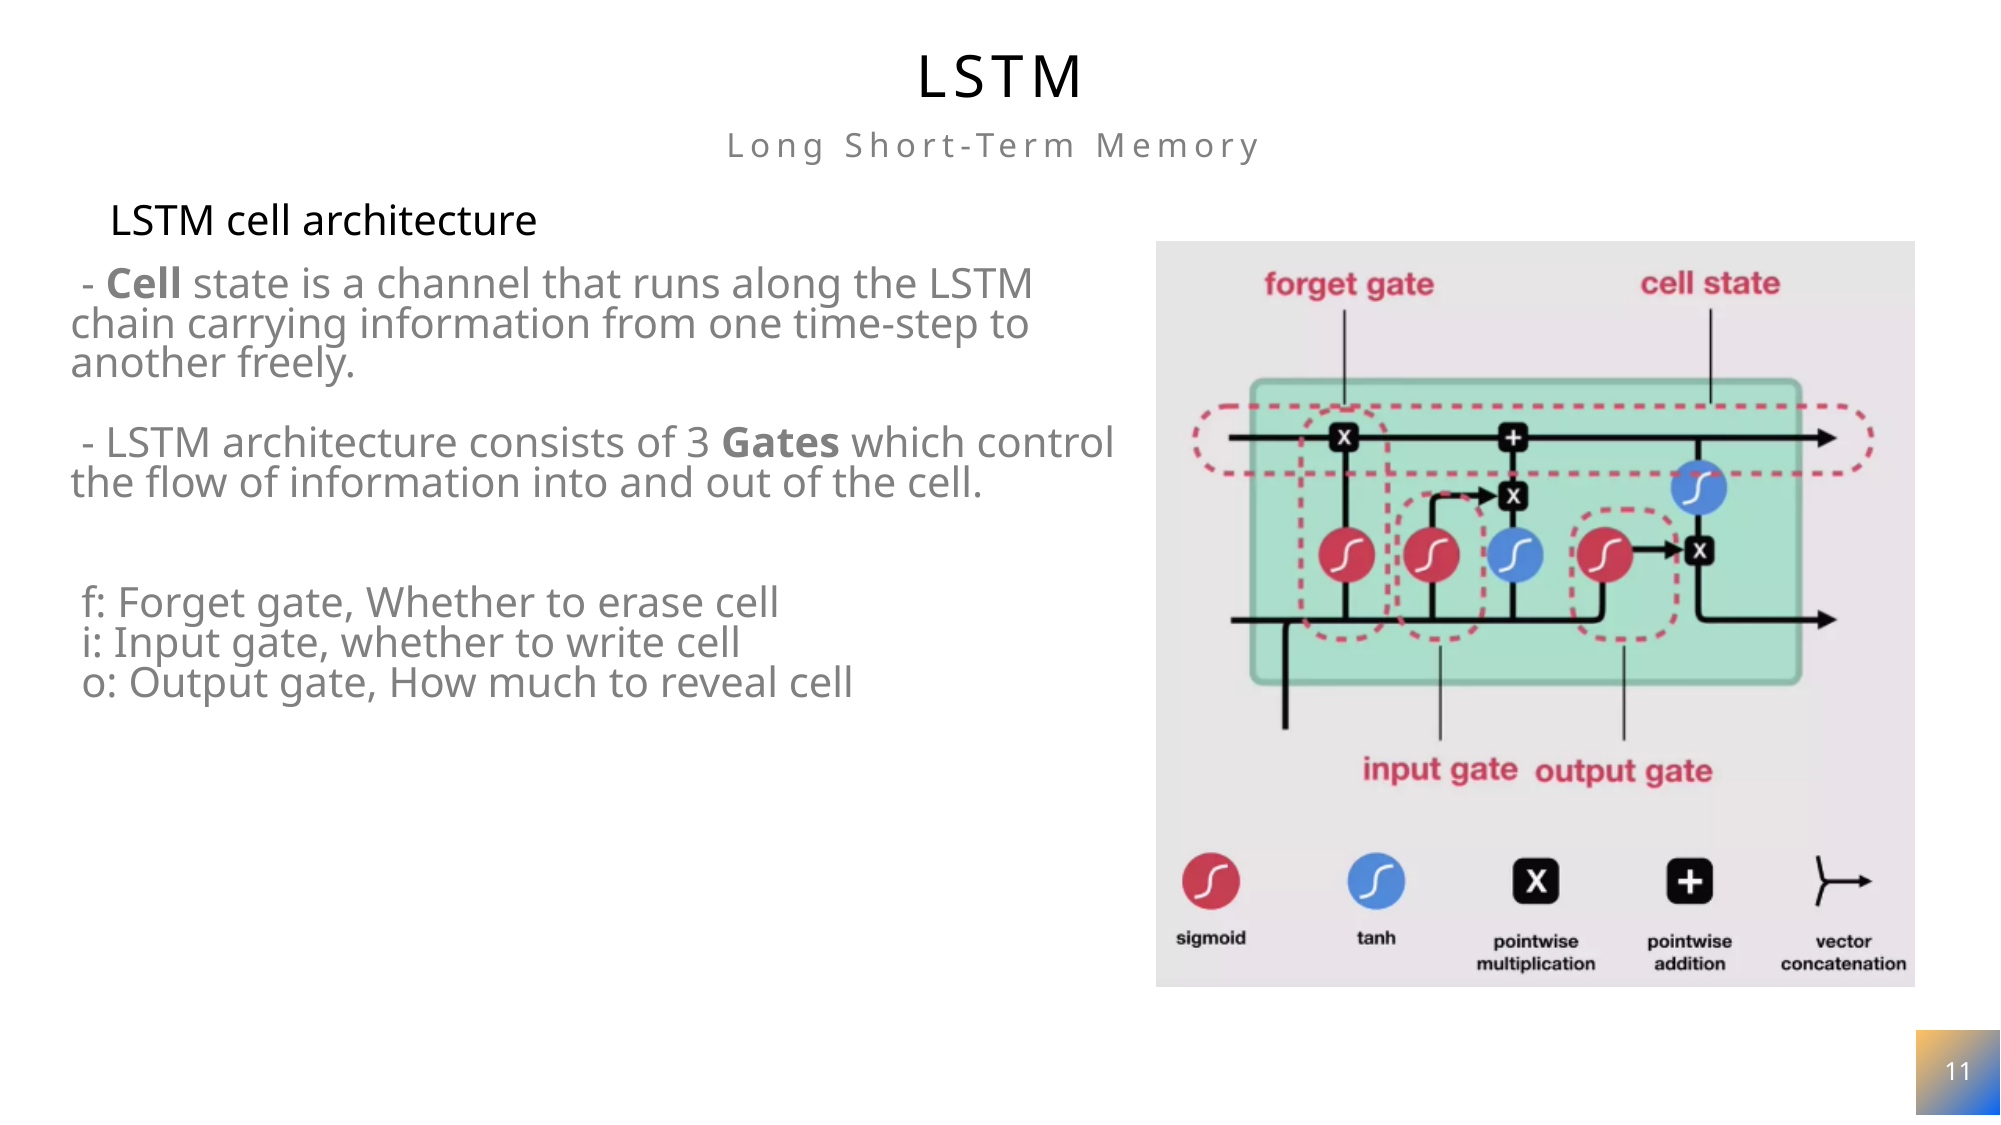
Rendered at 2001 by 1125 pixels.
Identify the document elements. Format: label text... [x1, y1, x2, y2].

text_box - Cell state is a channel that runs along the LSTM chain carrying information from one time-step to another freely. - LSTM architecture consists of 3 Gates which control the flow of information into and out of the cell. f: Forget gate, Whether to erase cell i: Input gate, whether to write cell o: Output gate, How much to reveal cell [55, 258, 1133, 794]
text_box LSTM [376, 31, 1624, 117]
picture [1156, 241, 1915, 987]
slide_number 11 [1916, 1042, 1988, 1103]
text_box LSTM cell architecture [94, 186, 1343, 251]
text_box Long Short-Term Memory [376, 117, 1624, 172]
